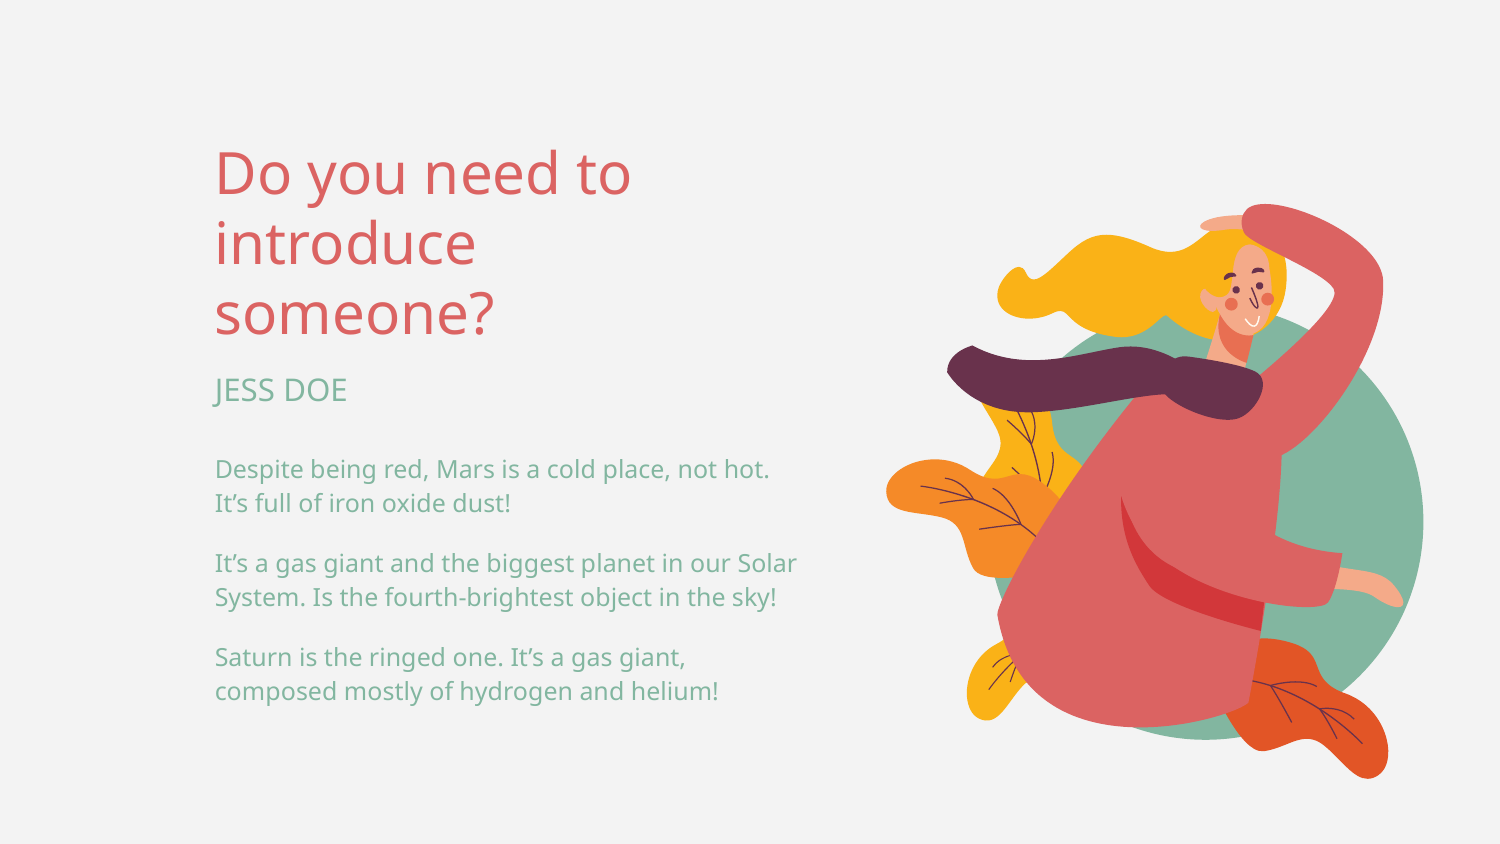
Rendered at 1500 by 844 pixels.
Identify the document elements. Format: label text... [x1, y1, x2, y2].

subtitle Saturn is the ringed one. It’s a gas giant, composed mostly of hydrogen and helium! [199, 621, 815, 716]
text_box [885, 203, 1424, 815]
title Do you need to introduce someone? [199, 121, 782, 216]
title JESS DOE [199, 355, 689, 450]
subtitle Despite being red, Mars is a cold place, not hot. It’s full of iron oxide dust! [199, 434, 815, 528]
subtitle It’s a gas giant and the biggest planet in our Solar System. Is the fourth-brightest object in the sky! [199, 528, 815, 621]
